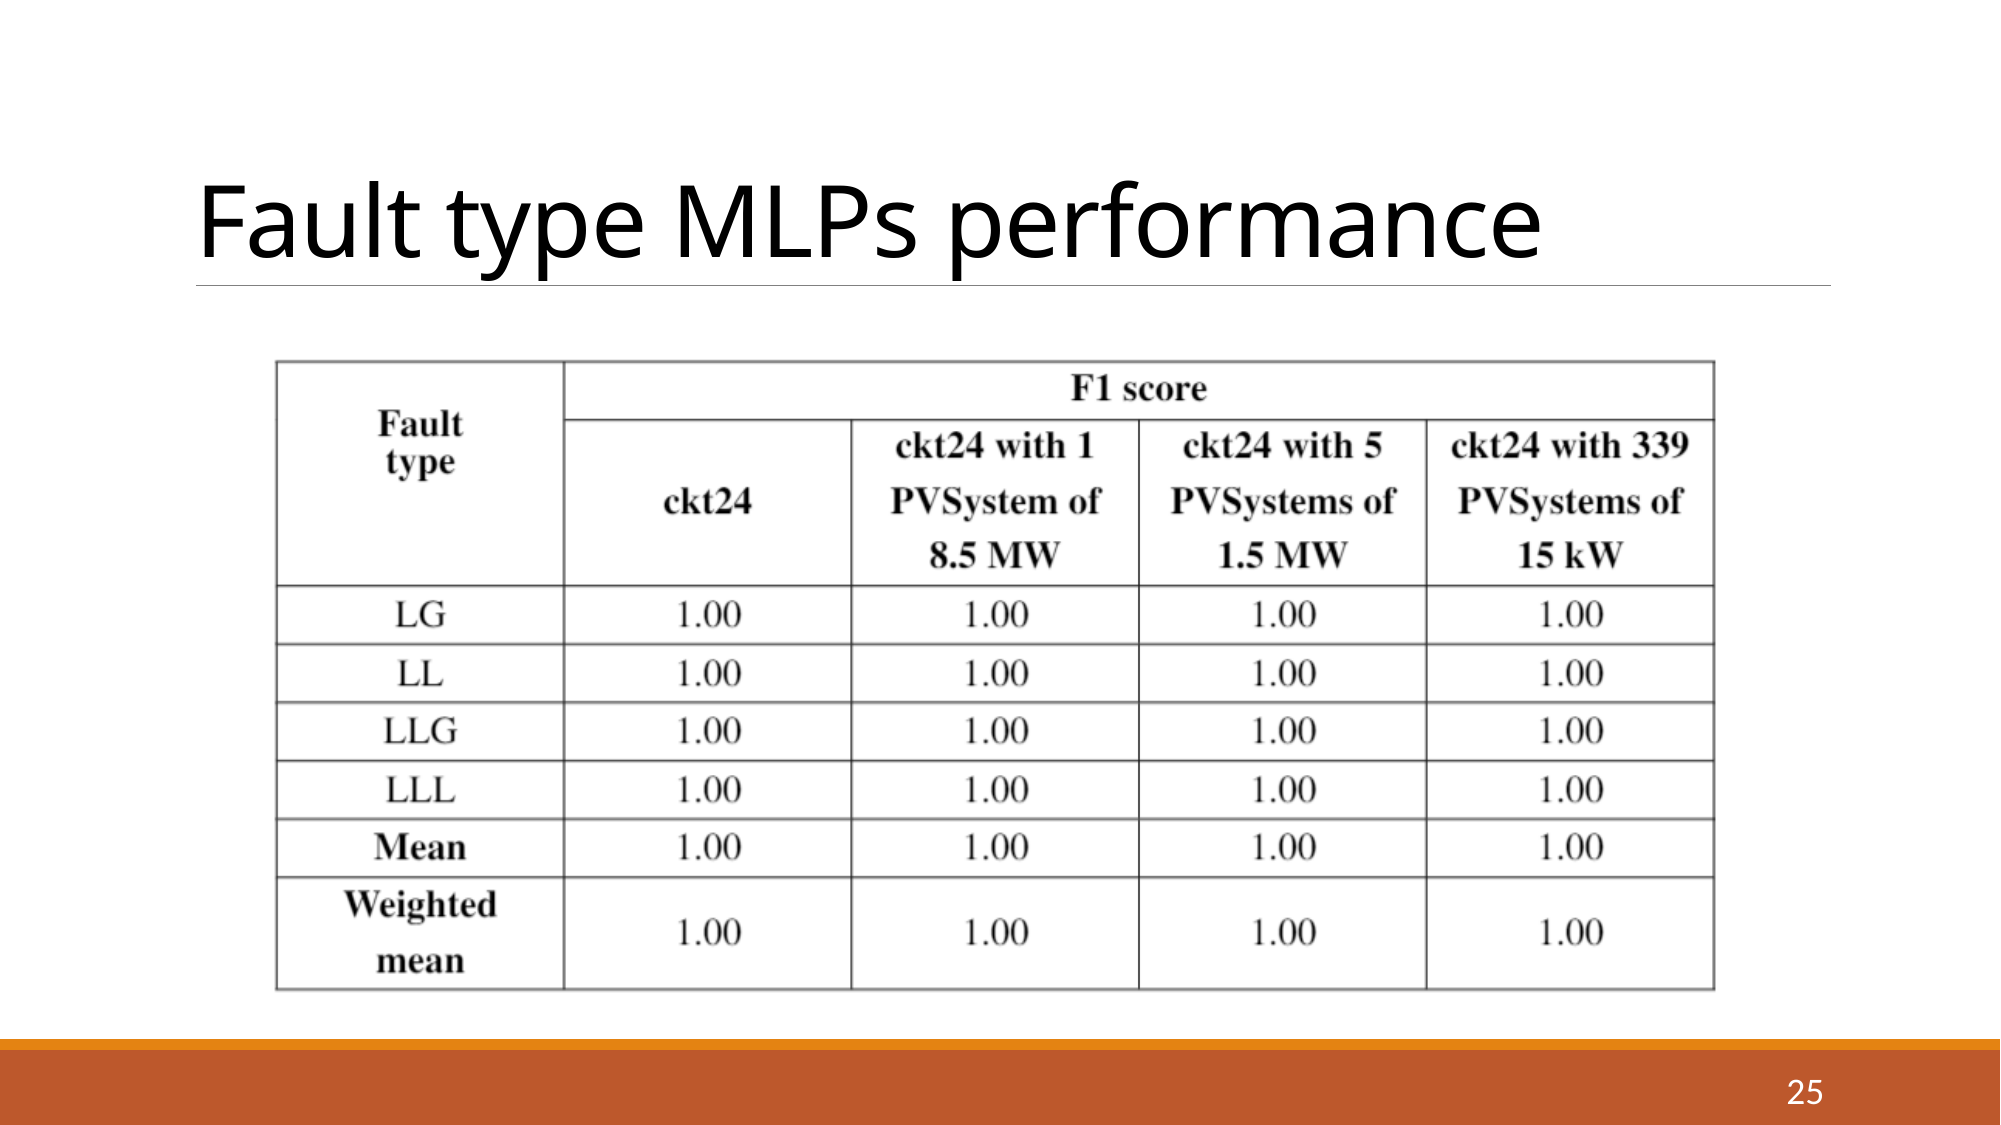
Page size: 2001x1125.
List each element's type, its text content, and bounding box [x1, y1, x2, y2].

picture [257, 336, 1743, 1008]
title Fault type MLPs performance [180, 47, 1830, 285]
slide_number 25 [1624, 1059, 1840, 1120]
